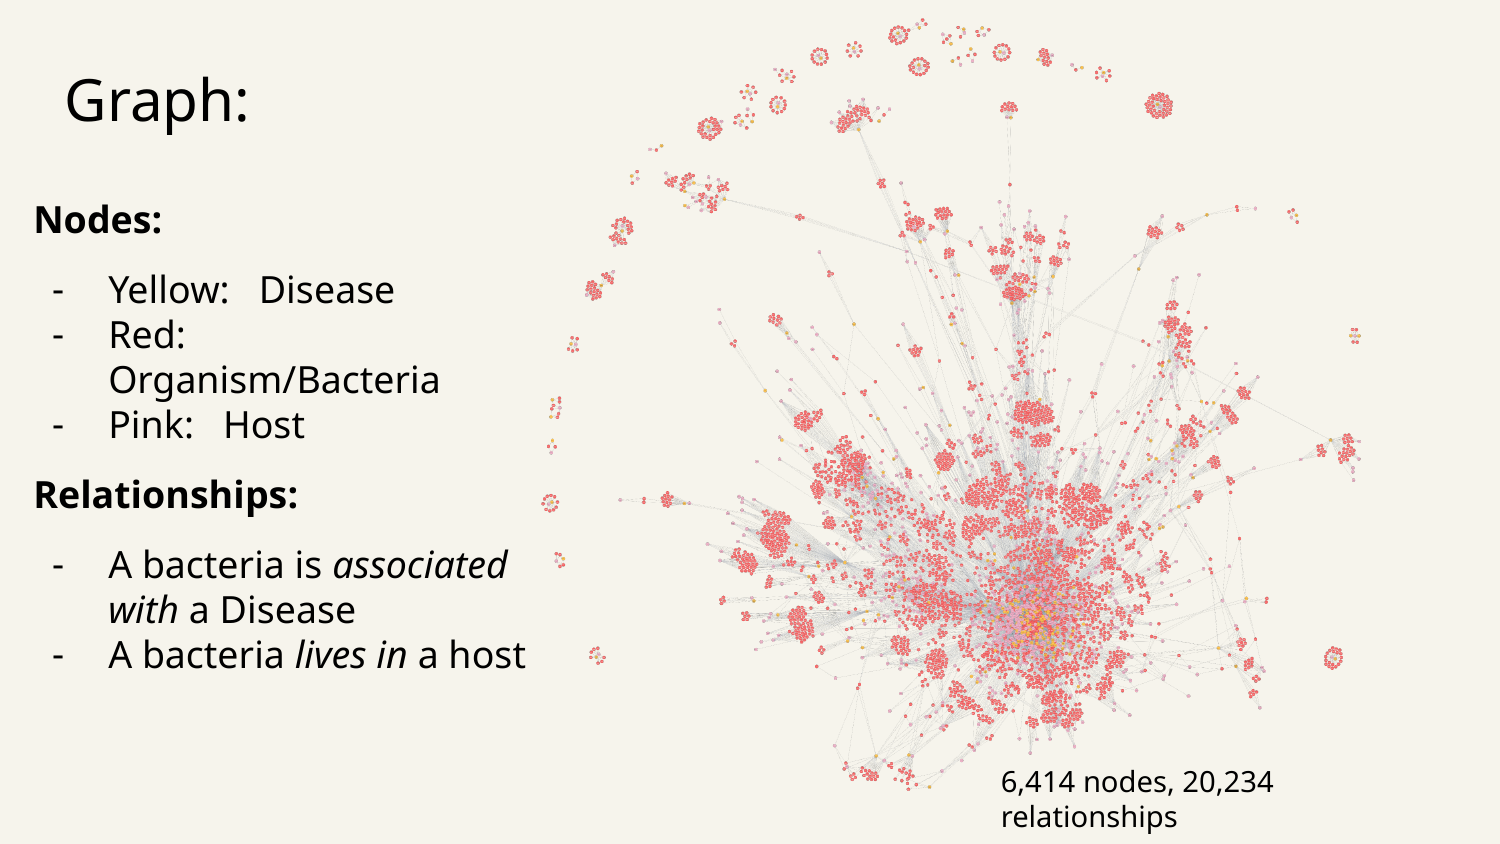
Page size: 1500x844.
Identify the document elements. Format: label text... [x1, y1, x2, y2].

list Nodes: Yellow: Disease Red: Organism/Bacteria Pink: Host Relationships: A bacteria is associated with a Disease A bacteria lives in a host [18, 180, 535, 764]
text_box 6,414 nodes, 20,234 relationships [985, 747, 1468, 844]
picture [540, 17, 1361, 791]
title Graph: [49, 48, 364, 147]
